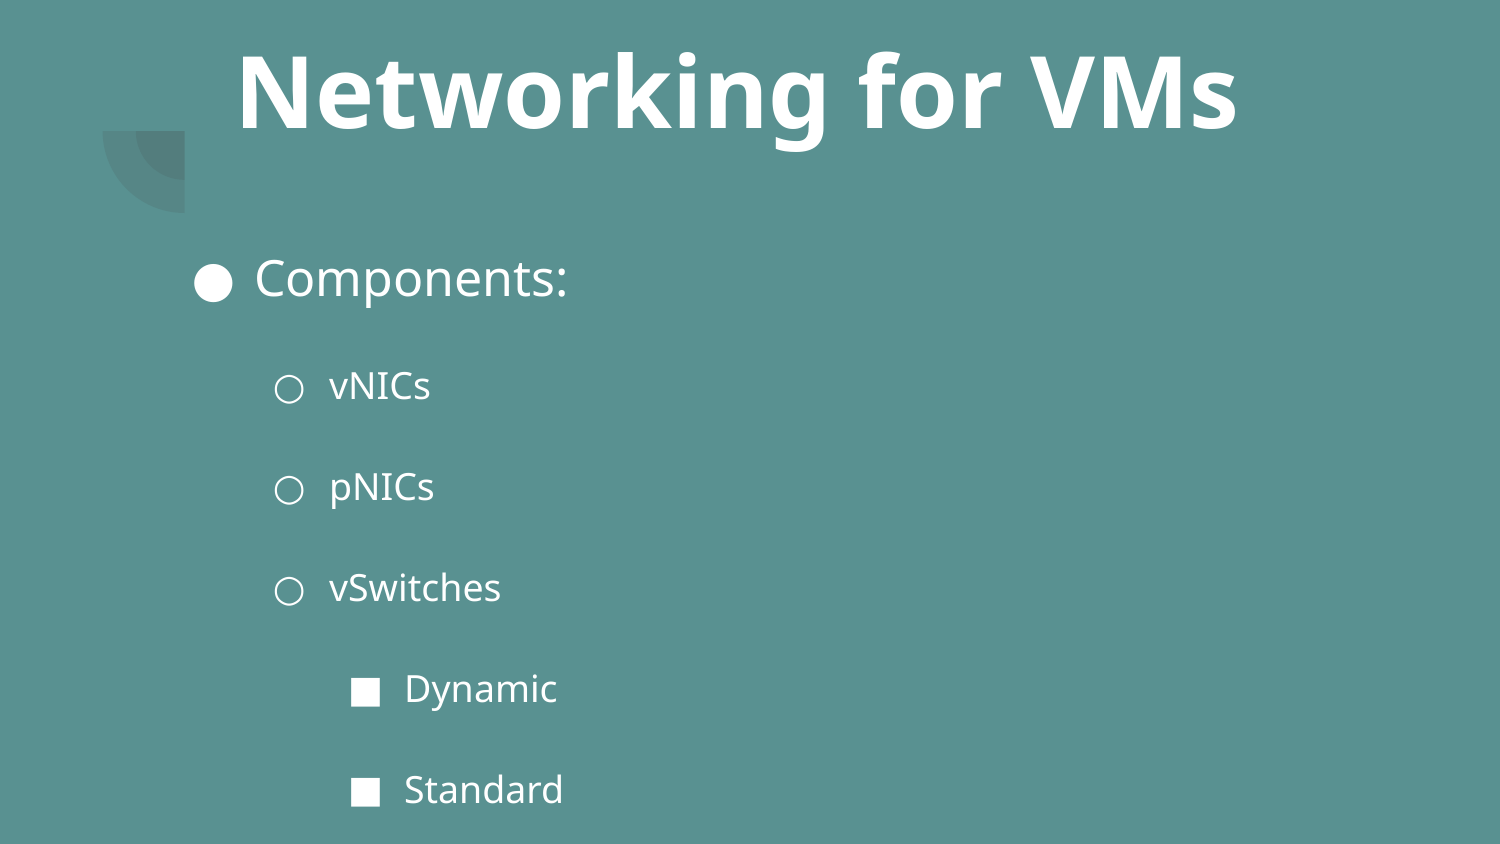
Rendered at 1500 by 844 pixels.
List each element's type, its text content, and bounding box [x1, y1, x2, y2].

list Components: vNICs pNICs vSwitches Dynamic Standard NFS iSCSI [164, 201, 1318, 820]
title Networking for VMs [60, 13, 1440, 173]
